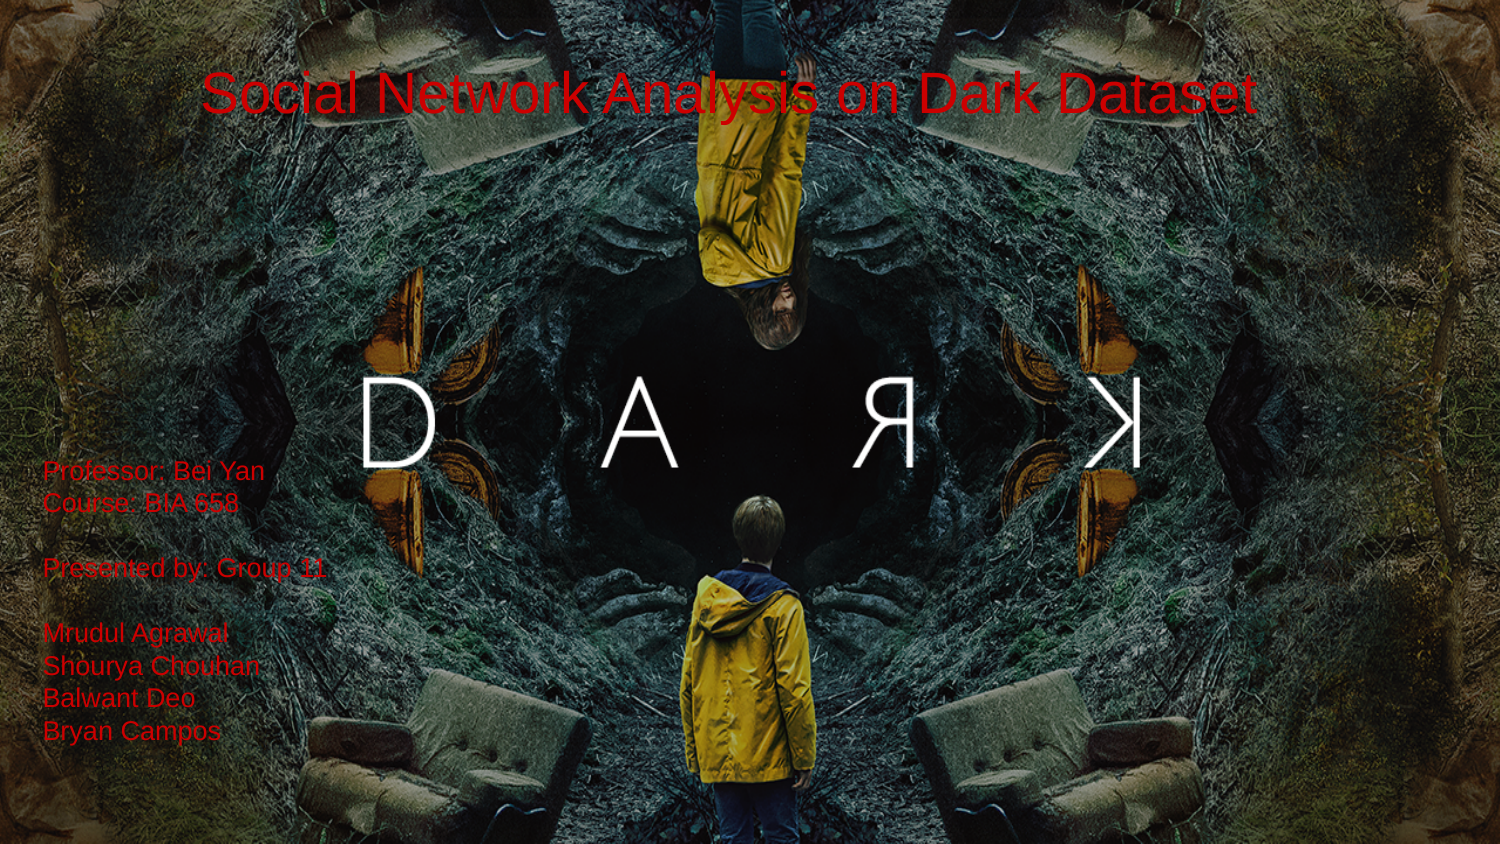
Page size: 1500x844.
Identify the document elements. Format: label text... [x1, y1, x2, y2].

text_box Professor: Bei Yan Course: BIA 658 Presented by: Group 11 Mrudul Agrawal Shourya Chouhan Balwant Deo Bryan Campos [27, 438, 348, 761]
text_box Social Network Analysis on Dark Dataset [185, 40, 1278, 141]
picture [0, 0, 1500, 844]
